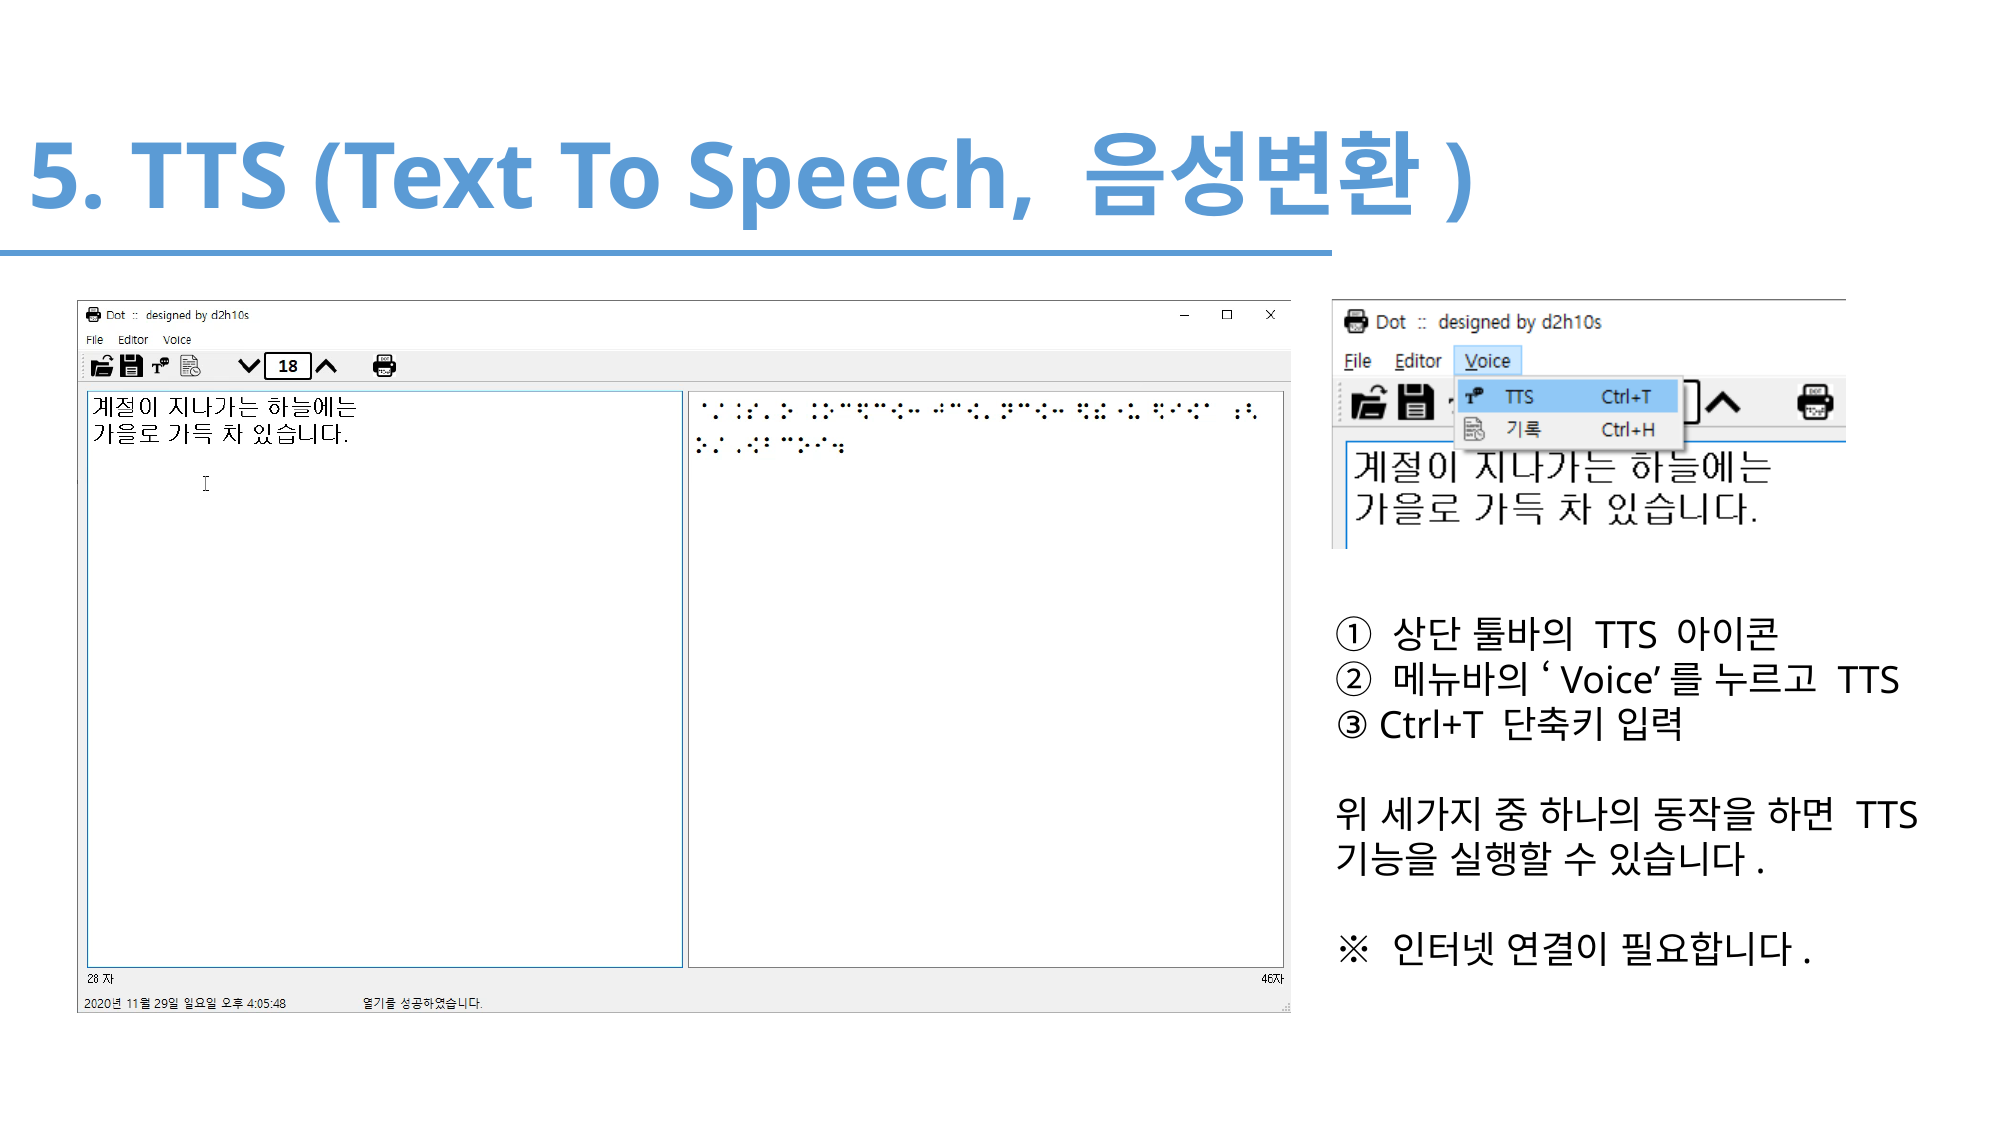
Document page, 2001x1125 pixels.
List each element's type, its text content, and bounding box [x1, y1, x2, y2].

picture [1331, 299, 1846, 549]
title 5. TTS (Text To Speech, 음성변환) [13, 35, 1497, 253]
text_box ① 상단 툴바의 TTS 아이콘 ② 메뉴바의 ‘Voice’를 누르고 TTS ③ Ctrl+T 단축키 입력 위 세가지 중 하나의 동작을 하면 TTS기능을 실행할 수 있습니다. ※ 인터넷 연결이 필요합니다. [1320, 604, 1958, 979]
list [76, 299, 1292, 1014]
